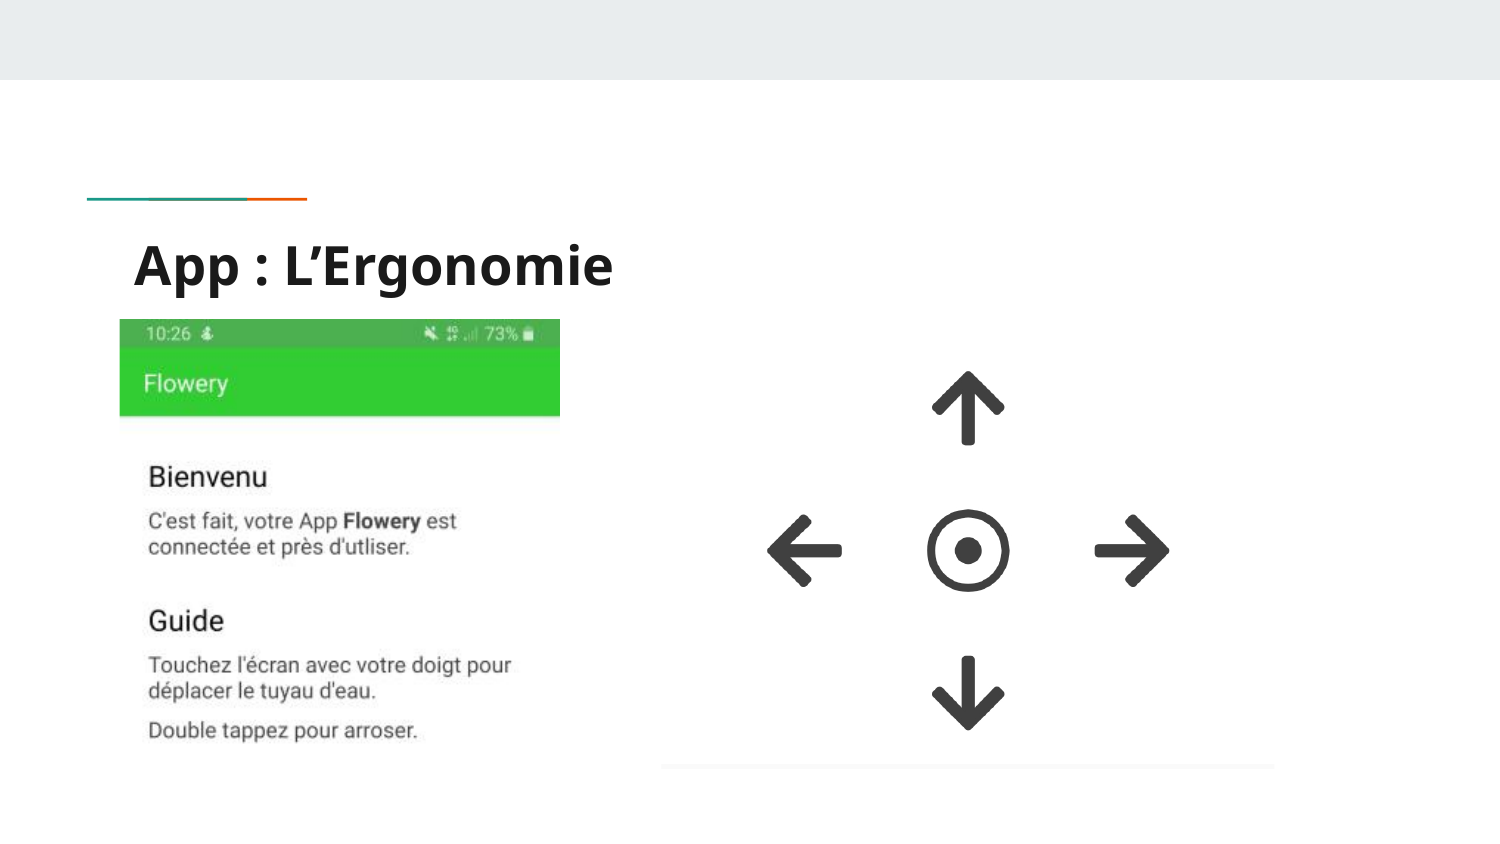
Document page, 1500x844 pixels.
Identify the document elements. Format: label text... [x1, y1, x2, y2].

picture [119, 319, 560, 769]
picture [661, 319, 1275, 769]
title App : L’Ergonomie [119, 216, 1381, 305]
